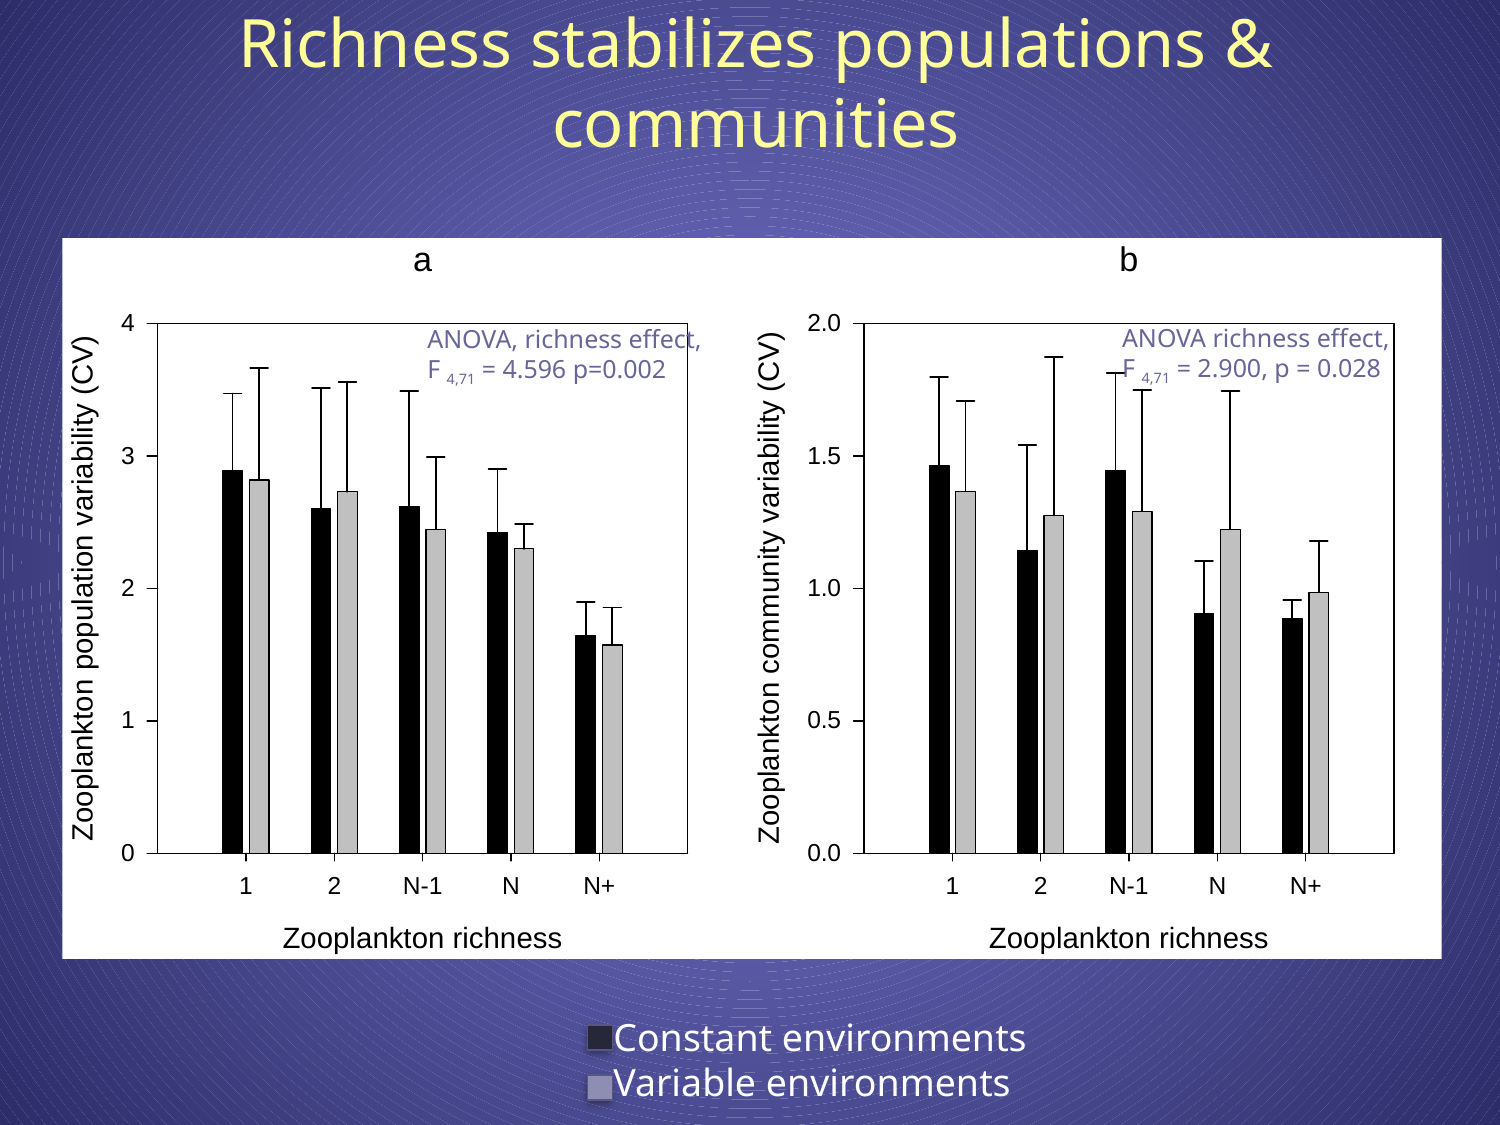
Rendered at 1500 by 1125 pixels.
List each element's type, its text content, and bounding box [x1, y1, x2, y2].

text_box Constant environments Variable environments [598, 1006, 1042, 1112]
text_box [587, 1024, 598, 1051]
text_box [62, 237, 1442, 960]
text_box Richness stabilizes populations & communities [12, 0, 1500, 163]
text_box [587, 1074, 598, 1101]
